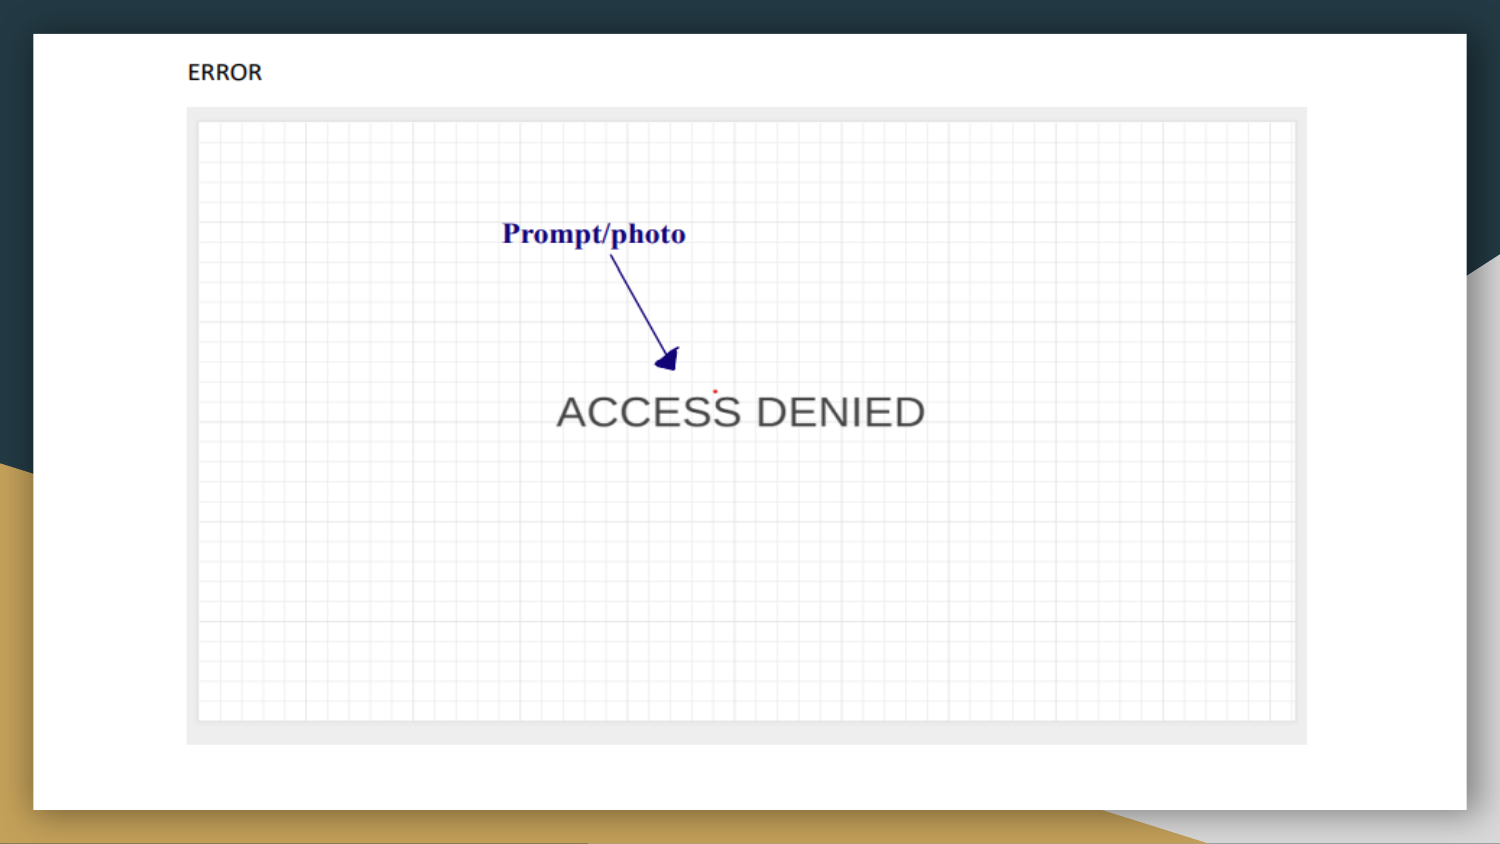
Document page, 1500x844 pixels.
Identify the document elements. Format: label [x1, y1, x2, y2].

picture [161, 52, 1339, 792]
